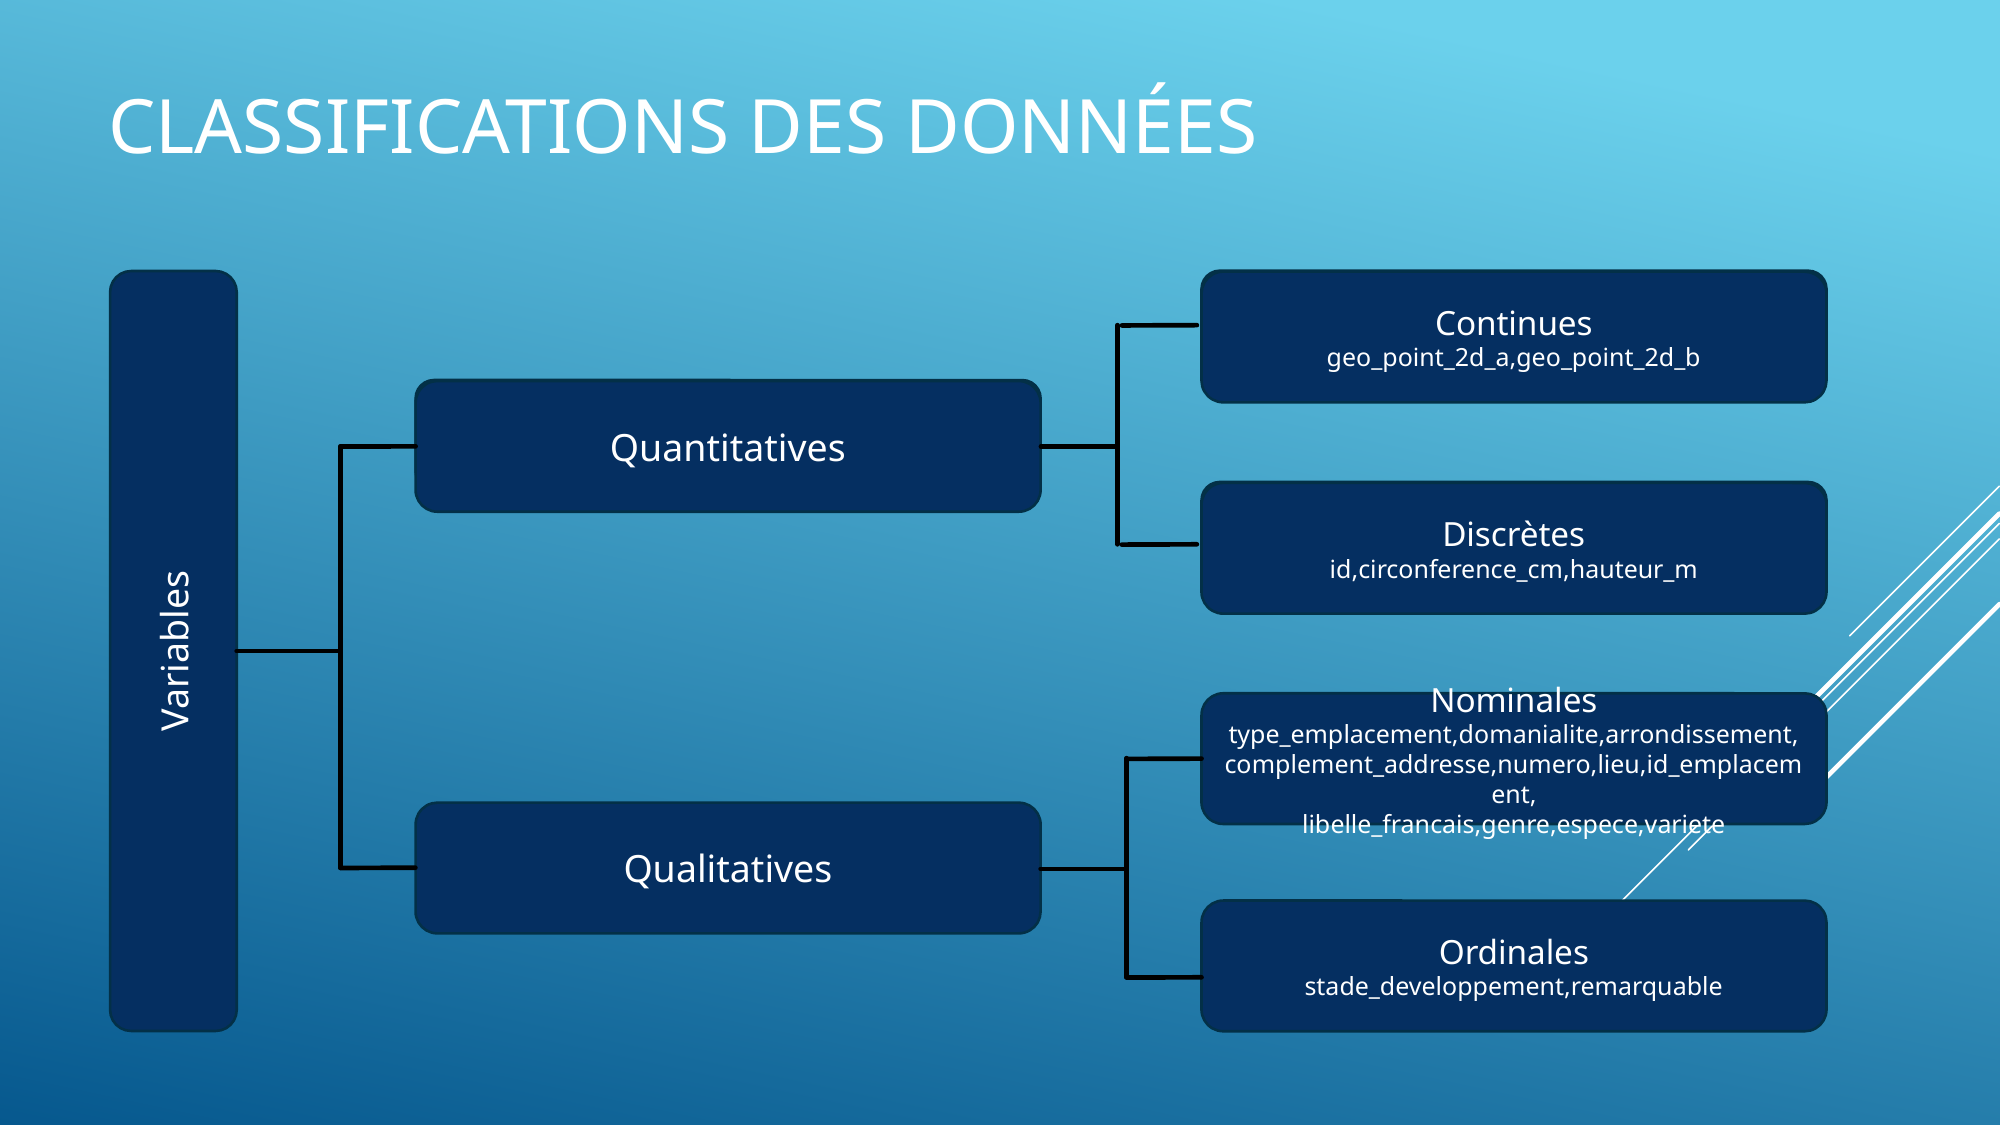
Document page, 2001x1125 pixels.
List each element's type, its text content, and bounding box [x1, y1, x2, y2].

text_box Quantitatives [414, 379, 1042, 514]
text_box Ordinales stade_developpement,remarquable [1200, 899, 1828, 1033]
text_box Variables [108, 269, 239, 1033]
text_box Continues geo_point_2d_a,geo_point_2d_b [1200, 270, 1828, 404]
text_box Qualitatives [414, 801, 1042, 935]
title Classifications des données [93, 0, 1494, 247]
text_box Nominales type_emplacement,domanialite,arrondissement, complement_addresse,numero,lieu,id_emplacement, libelle_francais,genre,espece,variete [1200, 691, 1828, 826]
text_box Discrètes id,circonference_cm,hauteur_m [1200, 481, 1828, 615]
